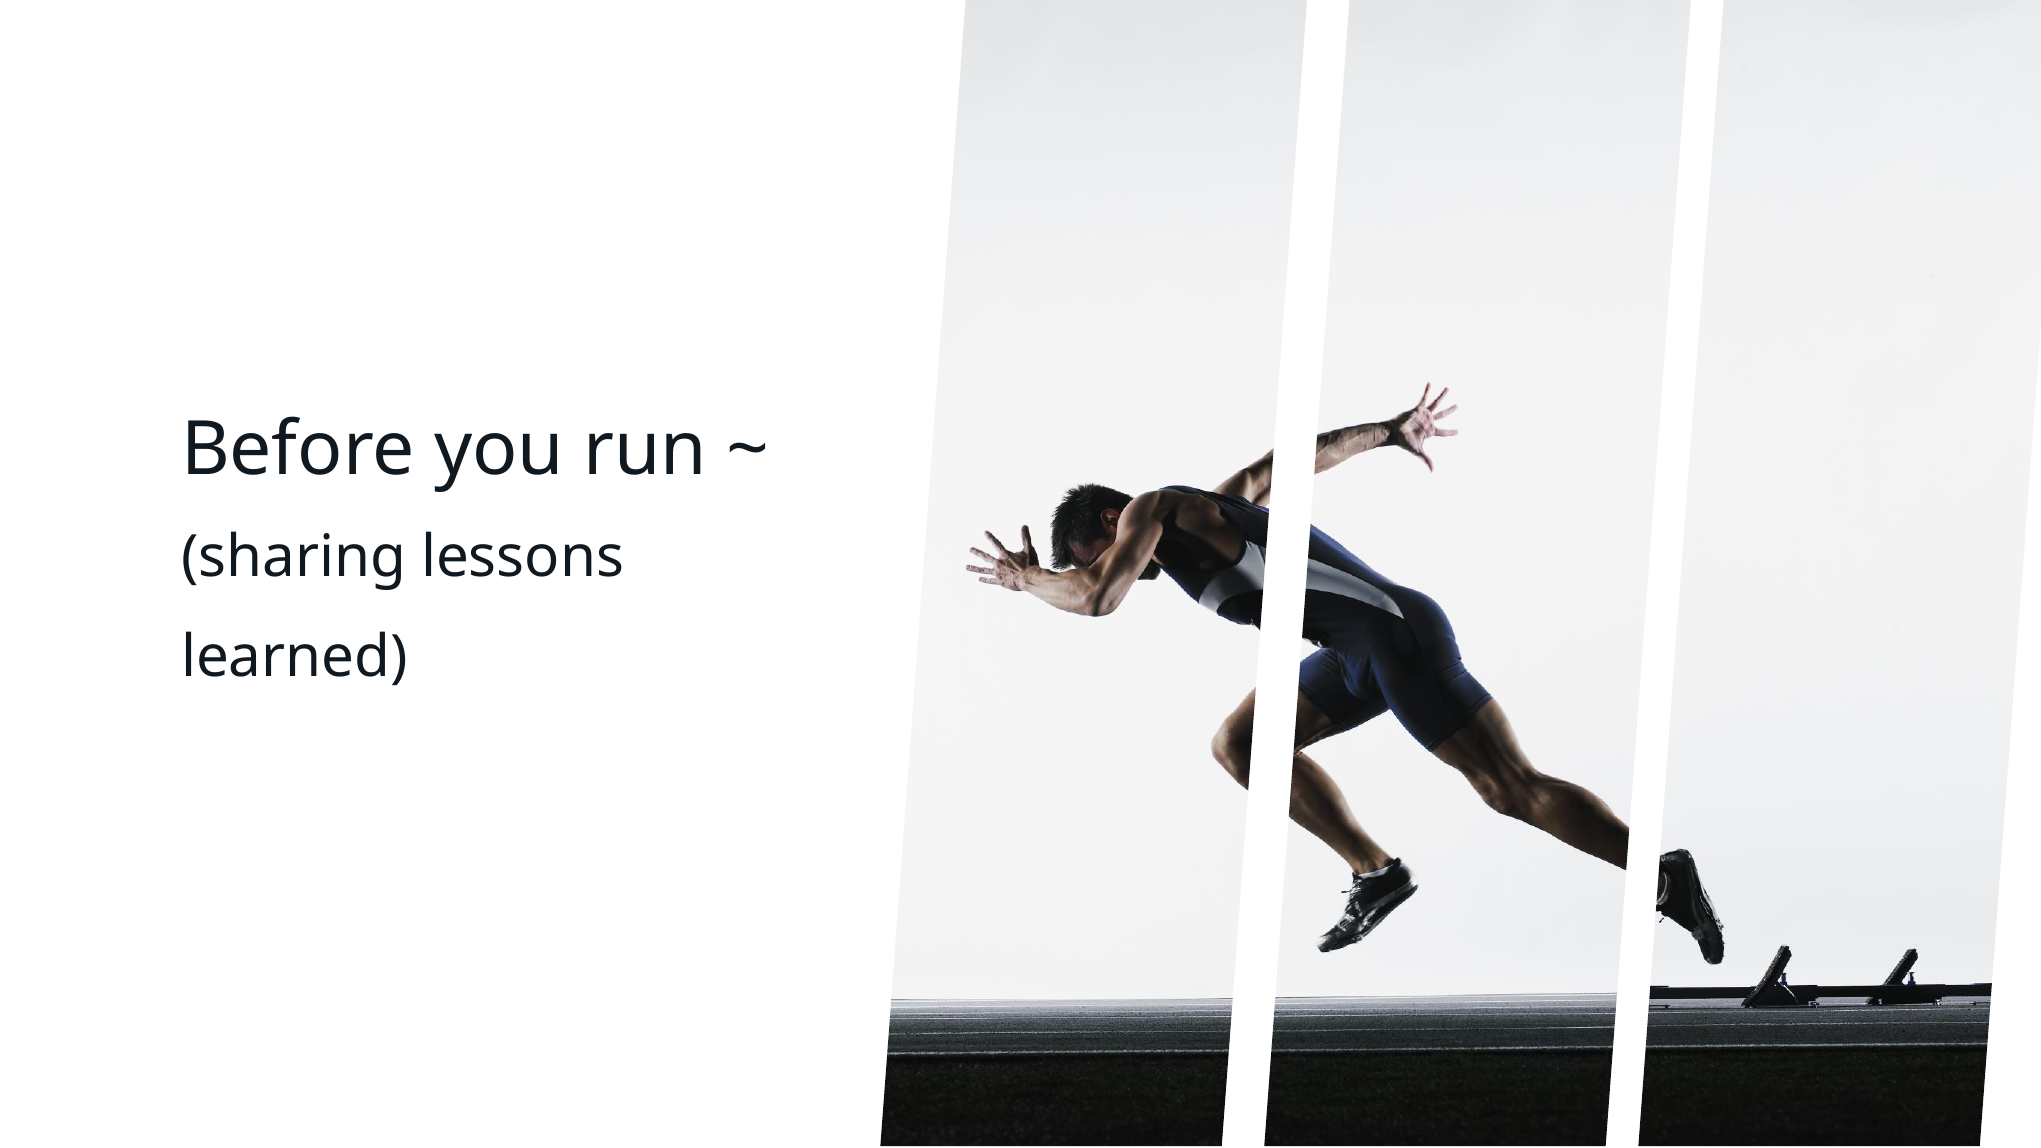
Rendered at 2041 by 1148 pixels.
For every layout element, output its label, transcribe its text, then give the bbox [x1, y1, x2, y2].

picture [880, 0, 2041, 1147]
title Before you run ~ (sharing lessons learned) [166, 382, 875, 520]
